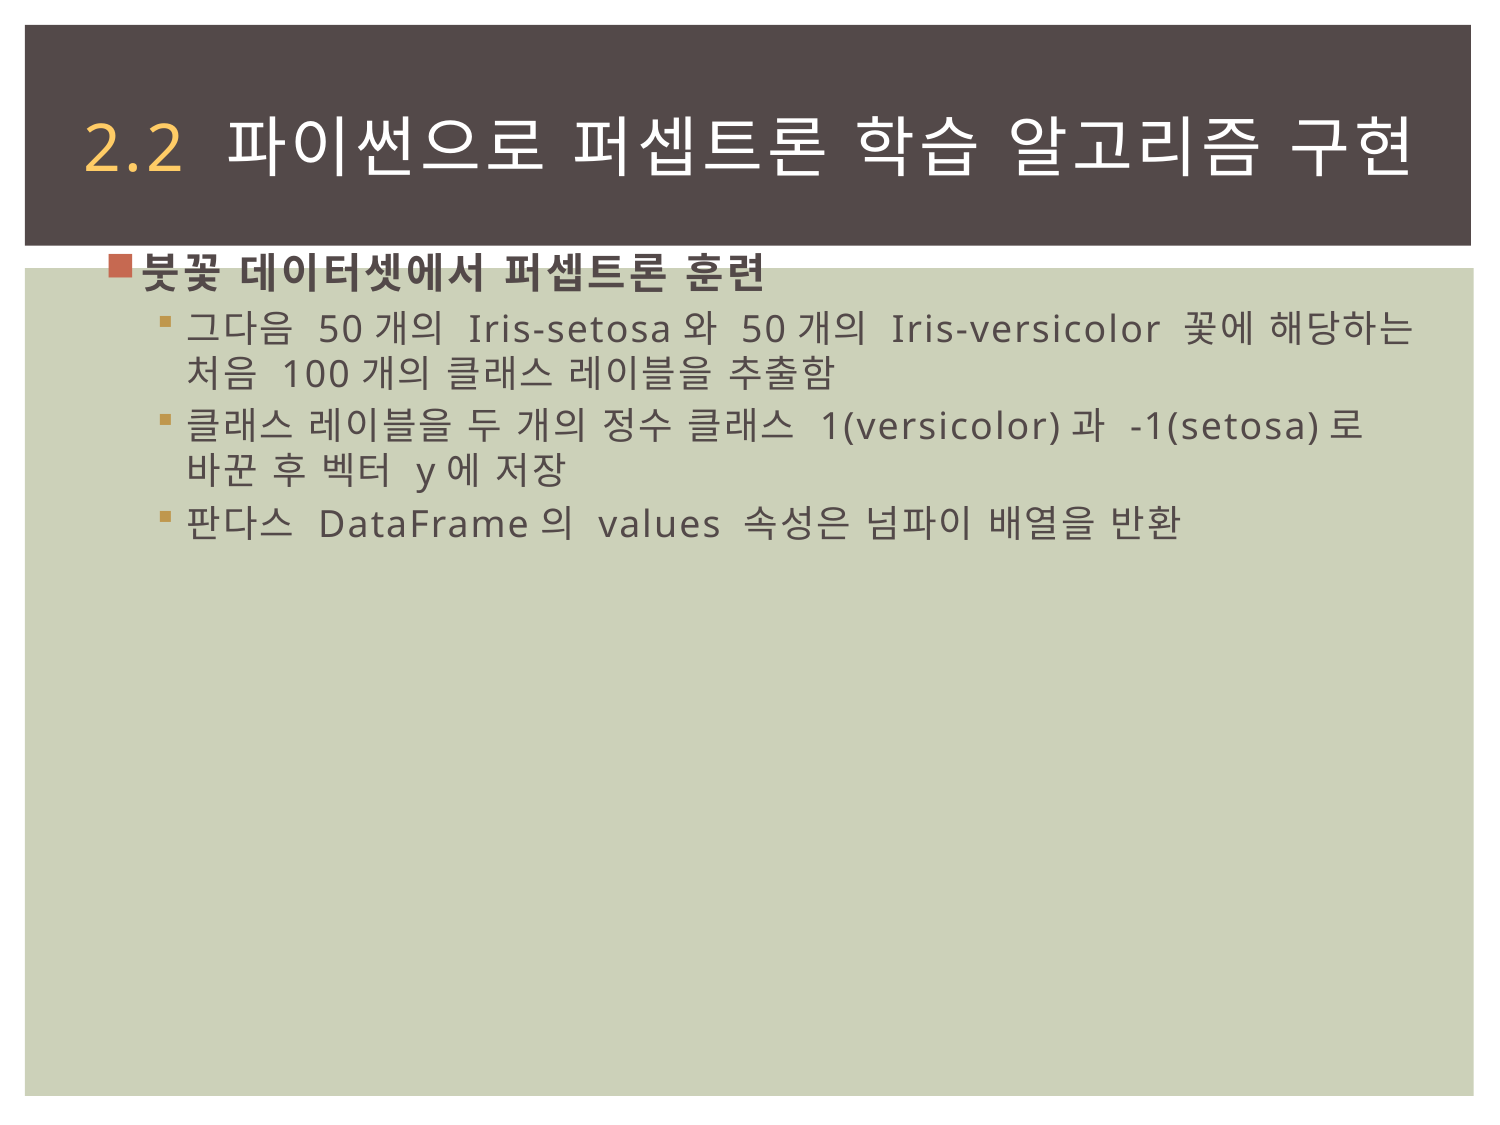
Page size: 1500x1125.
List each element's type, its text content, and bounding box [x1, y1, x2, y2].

title 2.2 파이썬으로 퍼셉트론 학습 알고리즘 구현 [62, 58, 1438, 232]
list 붓꽃 데이터셋에서 퍼셉트론 훈련 그다음 50개의 Iris-setosa와 50개의 Iris-versicolor 꽃에 해당하는 처음 100개의 클래스 레이블을 추출함 클래스 레이블을 두 개의 정수 클래스 1(versicolor)과 -1(setosa)로 바꾼 후 벡터 y에 저장 판다스 DataFrame의 values 속성은 넘파이 배열을 반환 [81, 239, 1440, 1054]
